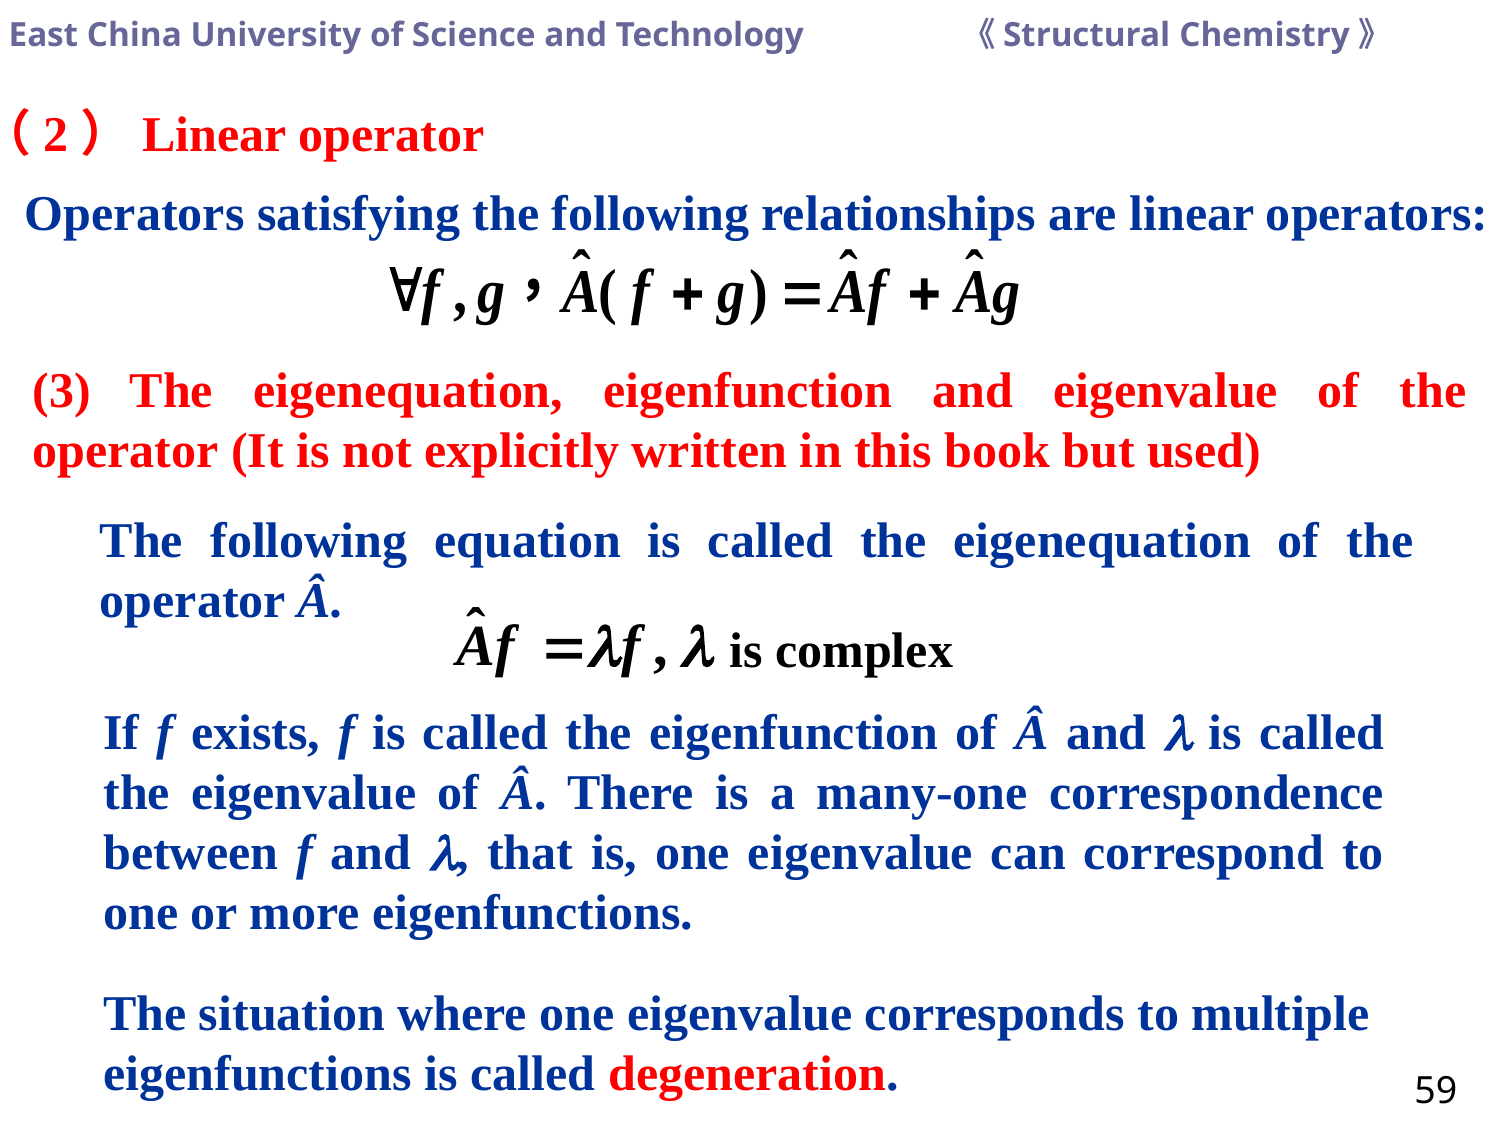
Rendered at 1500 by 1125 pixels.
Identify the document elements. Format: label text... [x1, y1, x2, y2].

text_box If f exists, f is called the eigenfunction of Â and  is called the eigenvalue of Â. There is a many-one correspondence between f and l, that is, one eigenvalue can correspond to one or more eigenfunctions. [88, 692, 1400, 948]
text_box (3) The eigenequation, eigenfunction and eigenvalue of the operator (It is not explicitly written in this book but used) [17, 349, 1483, 485]
text_box Operators satisfying the following relationships are linear operators: [10, 173, 1500, 248]
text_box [442, 597, 1093, 691]
text_box The following equation is called the eigenequation of the operator Â. [85, 500, 1430, 635]
text_box The situation where one eigenvalue corresponds to multiple eigenfunctions is called degeneration. [88, 973, 1412, 1109]
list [374, 239, 1034, 339]
text_box （2）Linear operator [0, 93, 500, 169]
